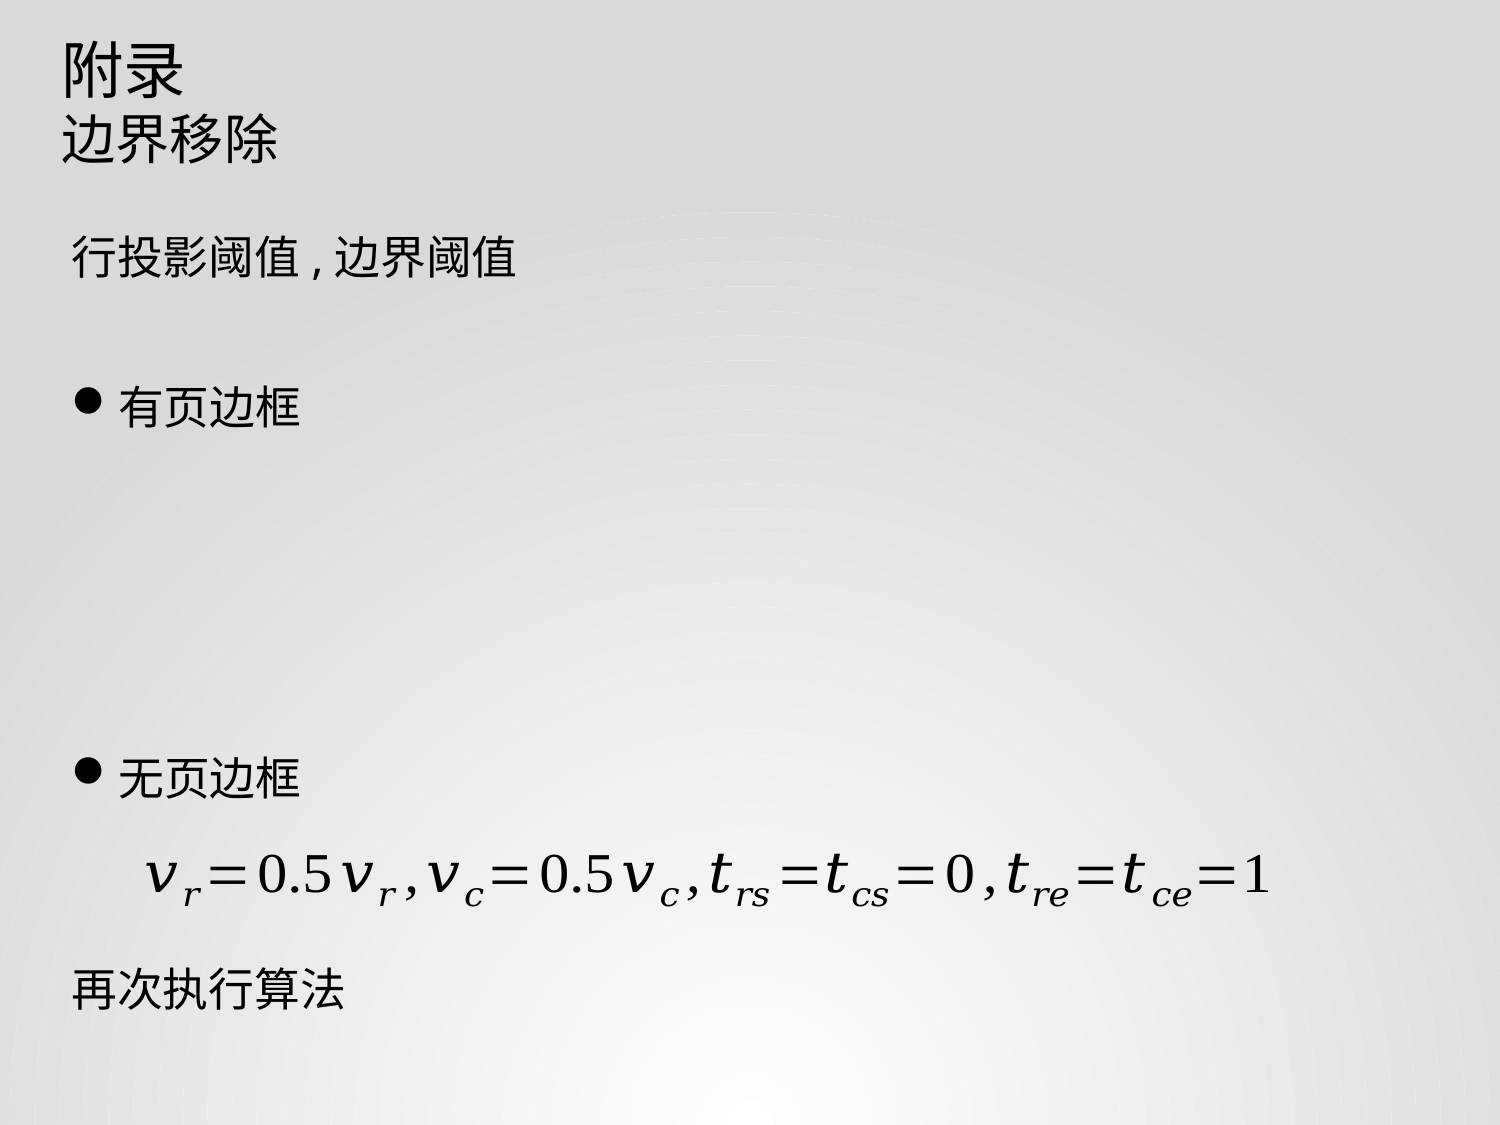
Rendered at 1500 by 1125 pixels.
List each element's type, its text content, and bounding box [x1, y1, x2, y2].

text_box 再次执行算法 [56, 952, 439, 1023]
text_box 有页边框 [56, 371, 321, 442]
text_box 附录 边界移除 [46, 23, 544, 179]
text_box 无页边框 [56, 741, 530, 812]
